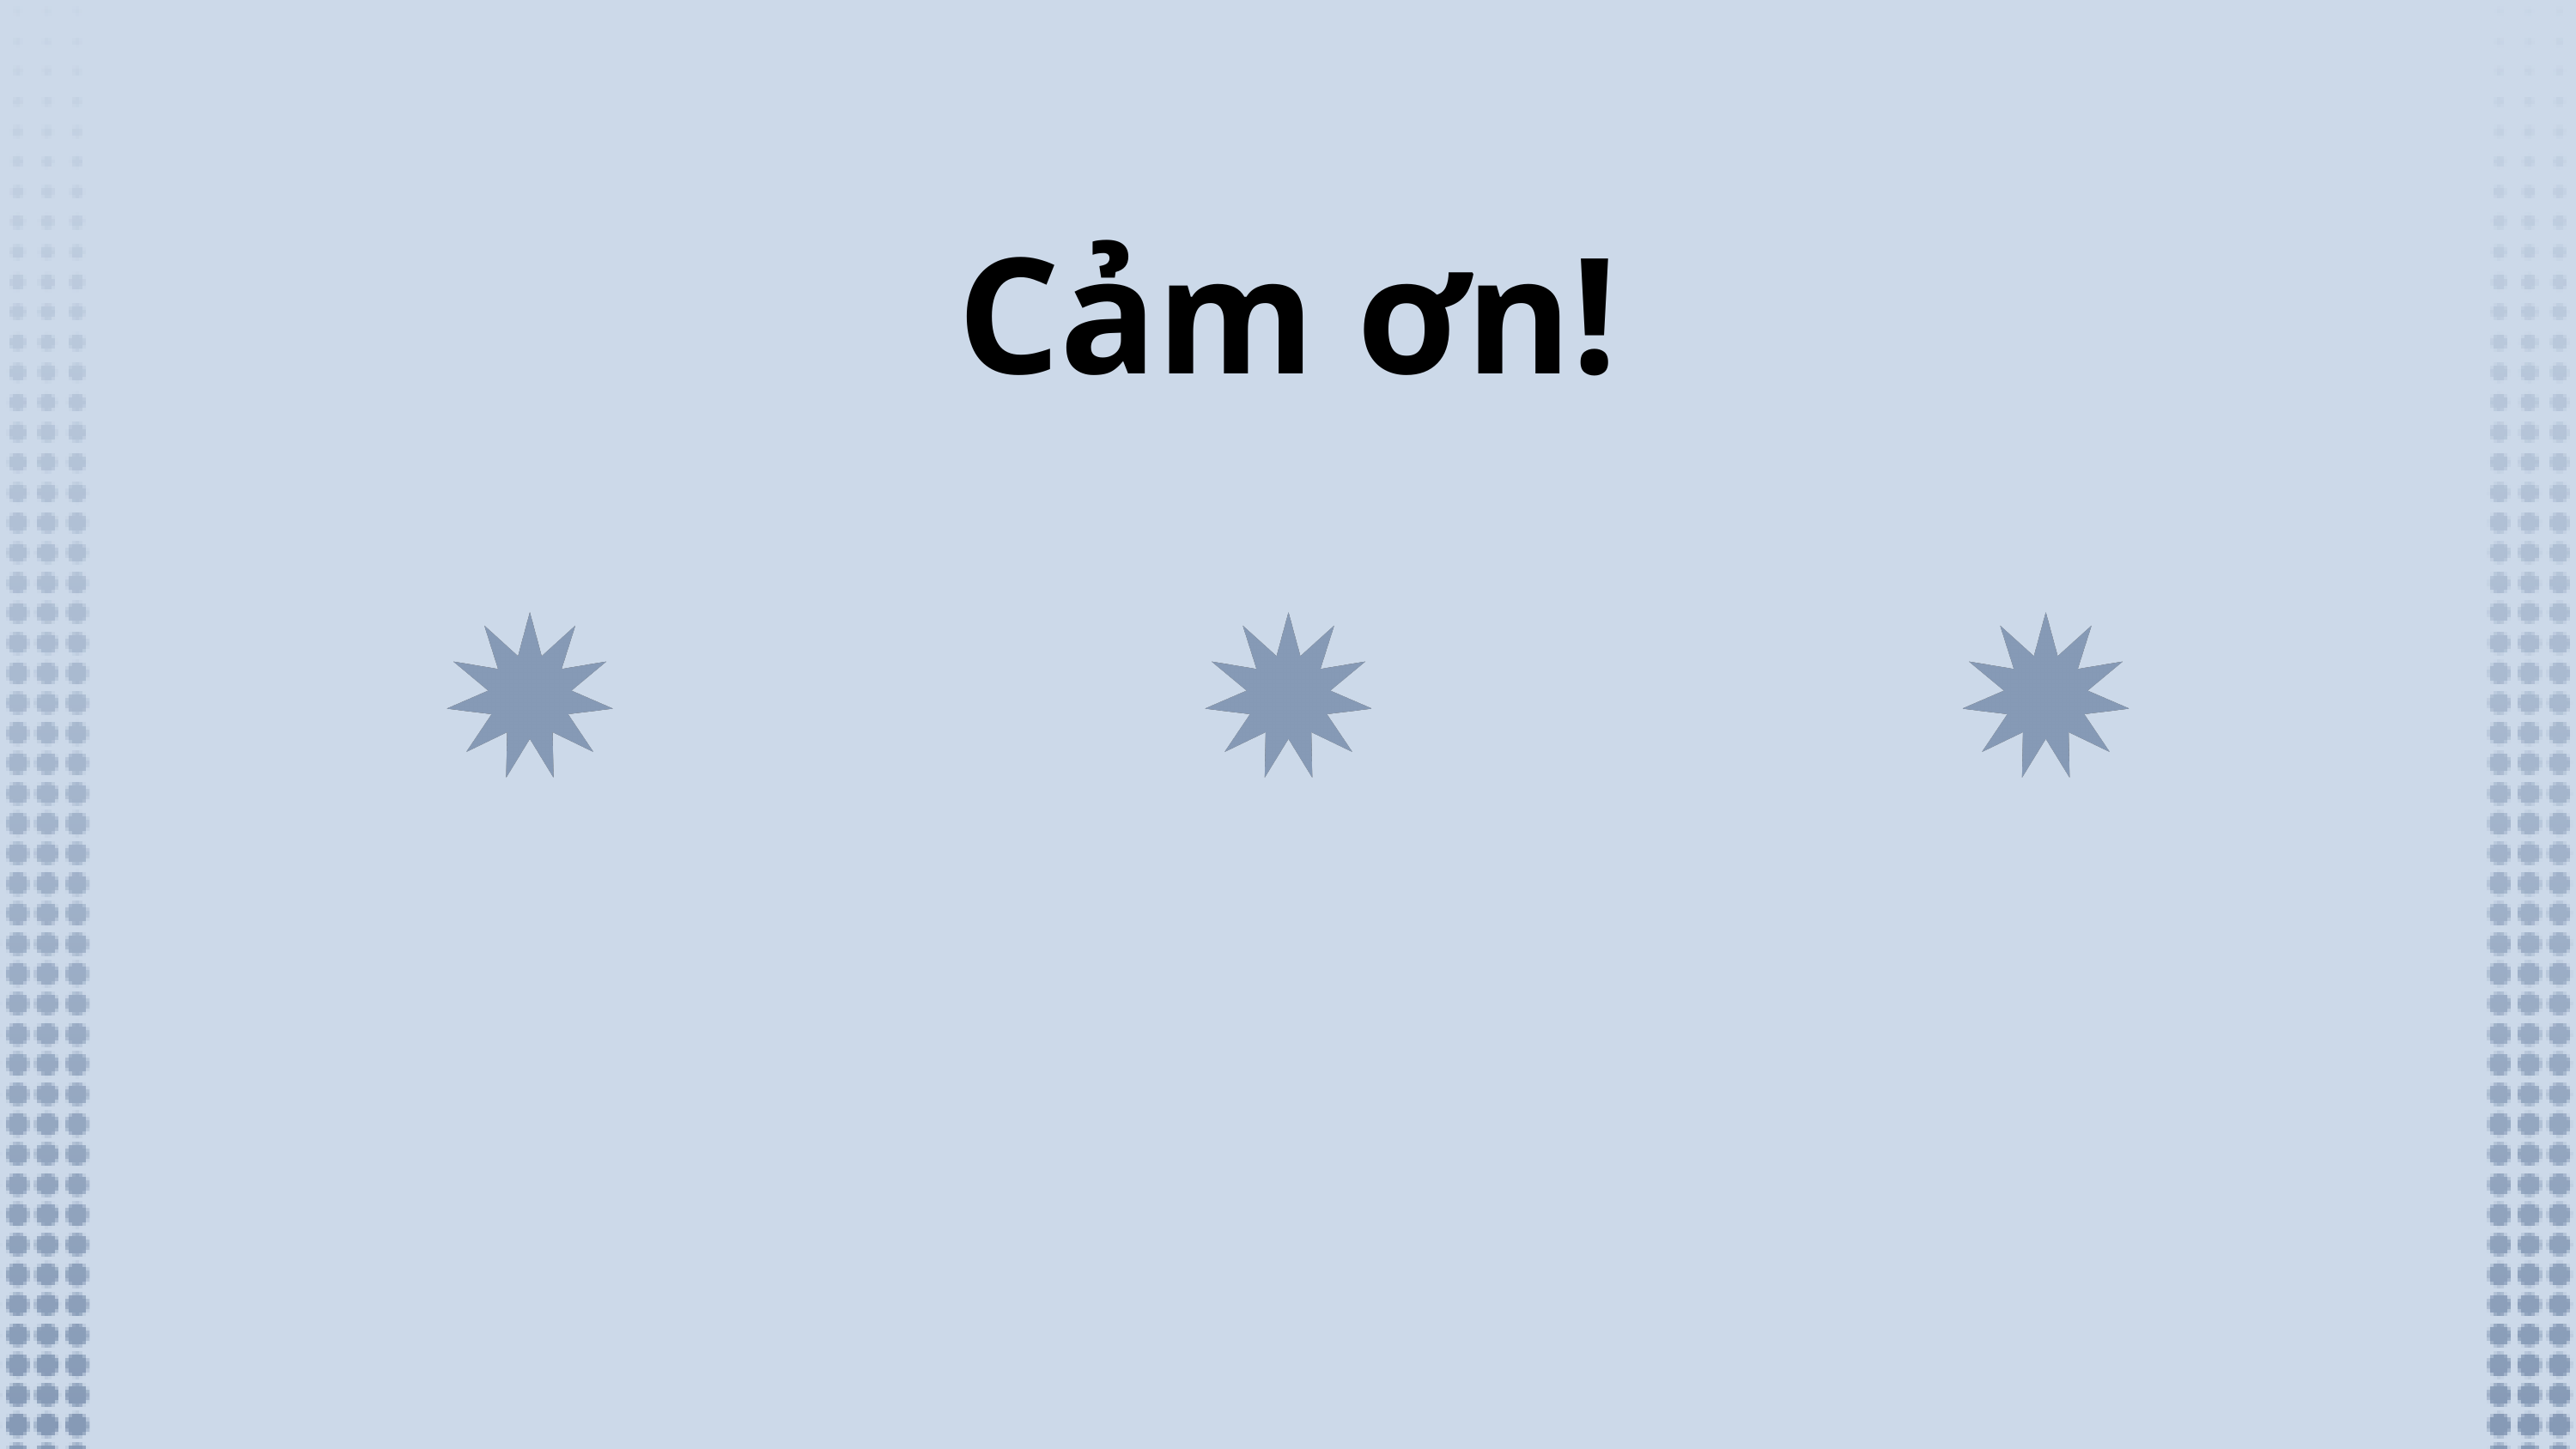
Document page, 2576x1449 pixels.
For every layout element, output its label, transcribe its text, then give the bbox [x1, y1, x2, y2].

text_box [1962, 612, 2129, 778]
text_box [447, 612, 613, 778]
text_box Cảm ơn! [199, 228, 2377, 406]
text_box [0, 0, 90, 1449]
text_box [2487, 0, 2576, 1449]
text_box [1205, 612, 1372, 778]
